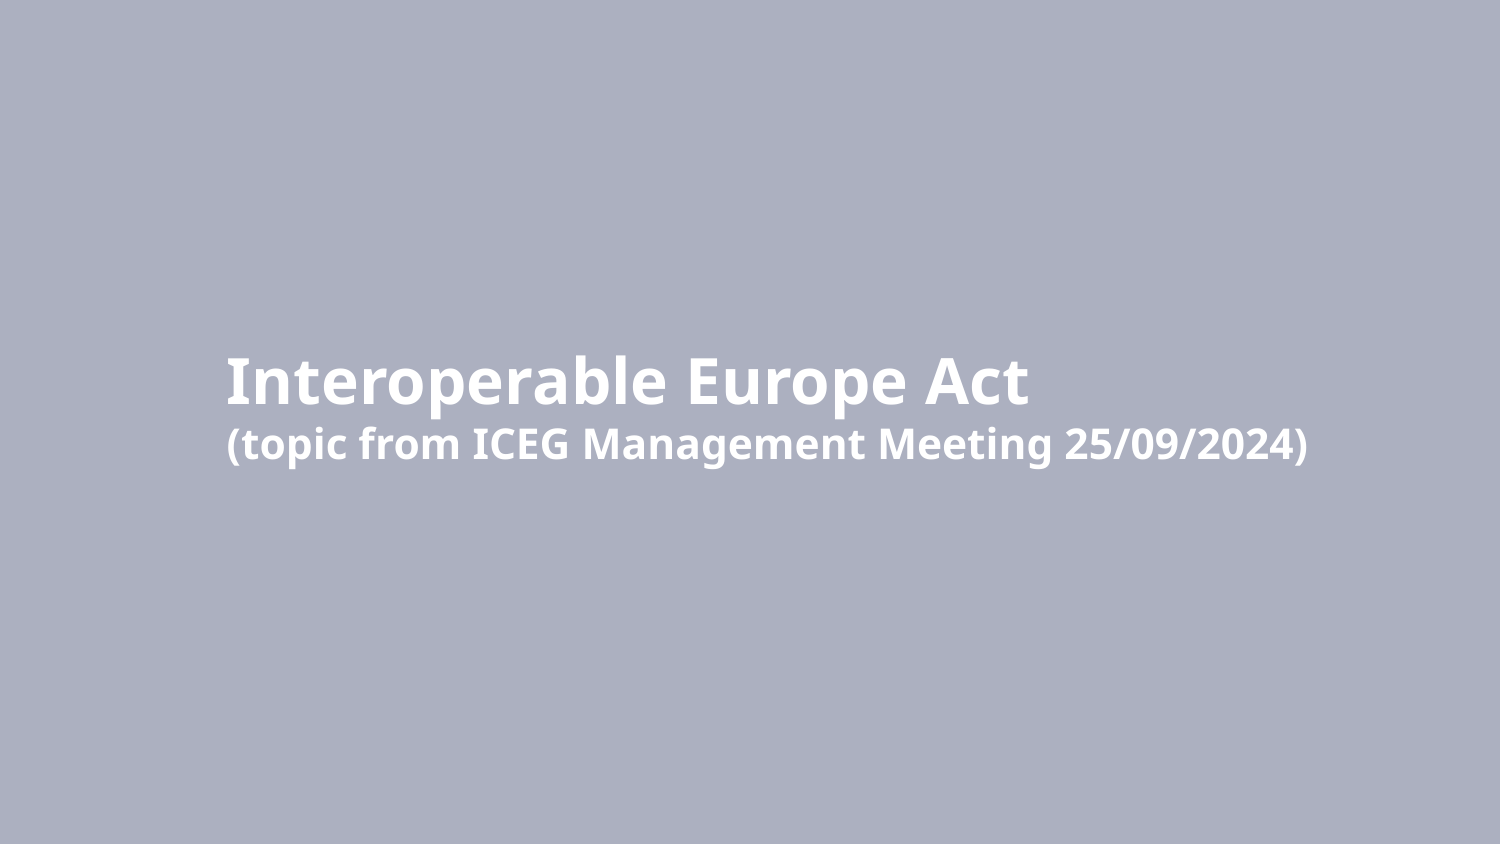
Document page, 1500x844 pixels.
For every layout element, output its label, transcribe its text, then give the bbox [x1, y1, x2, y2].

title Interoperable Europe Act (topic from ICEG Management Meeting 25/09/2024) [218, 331, 1386, 478]
